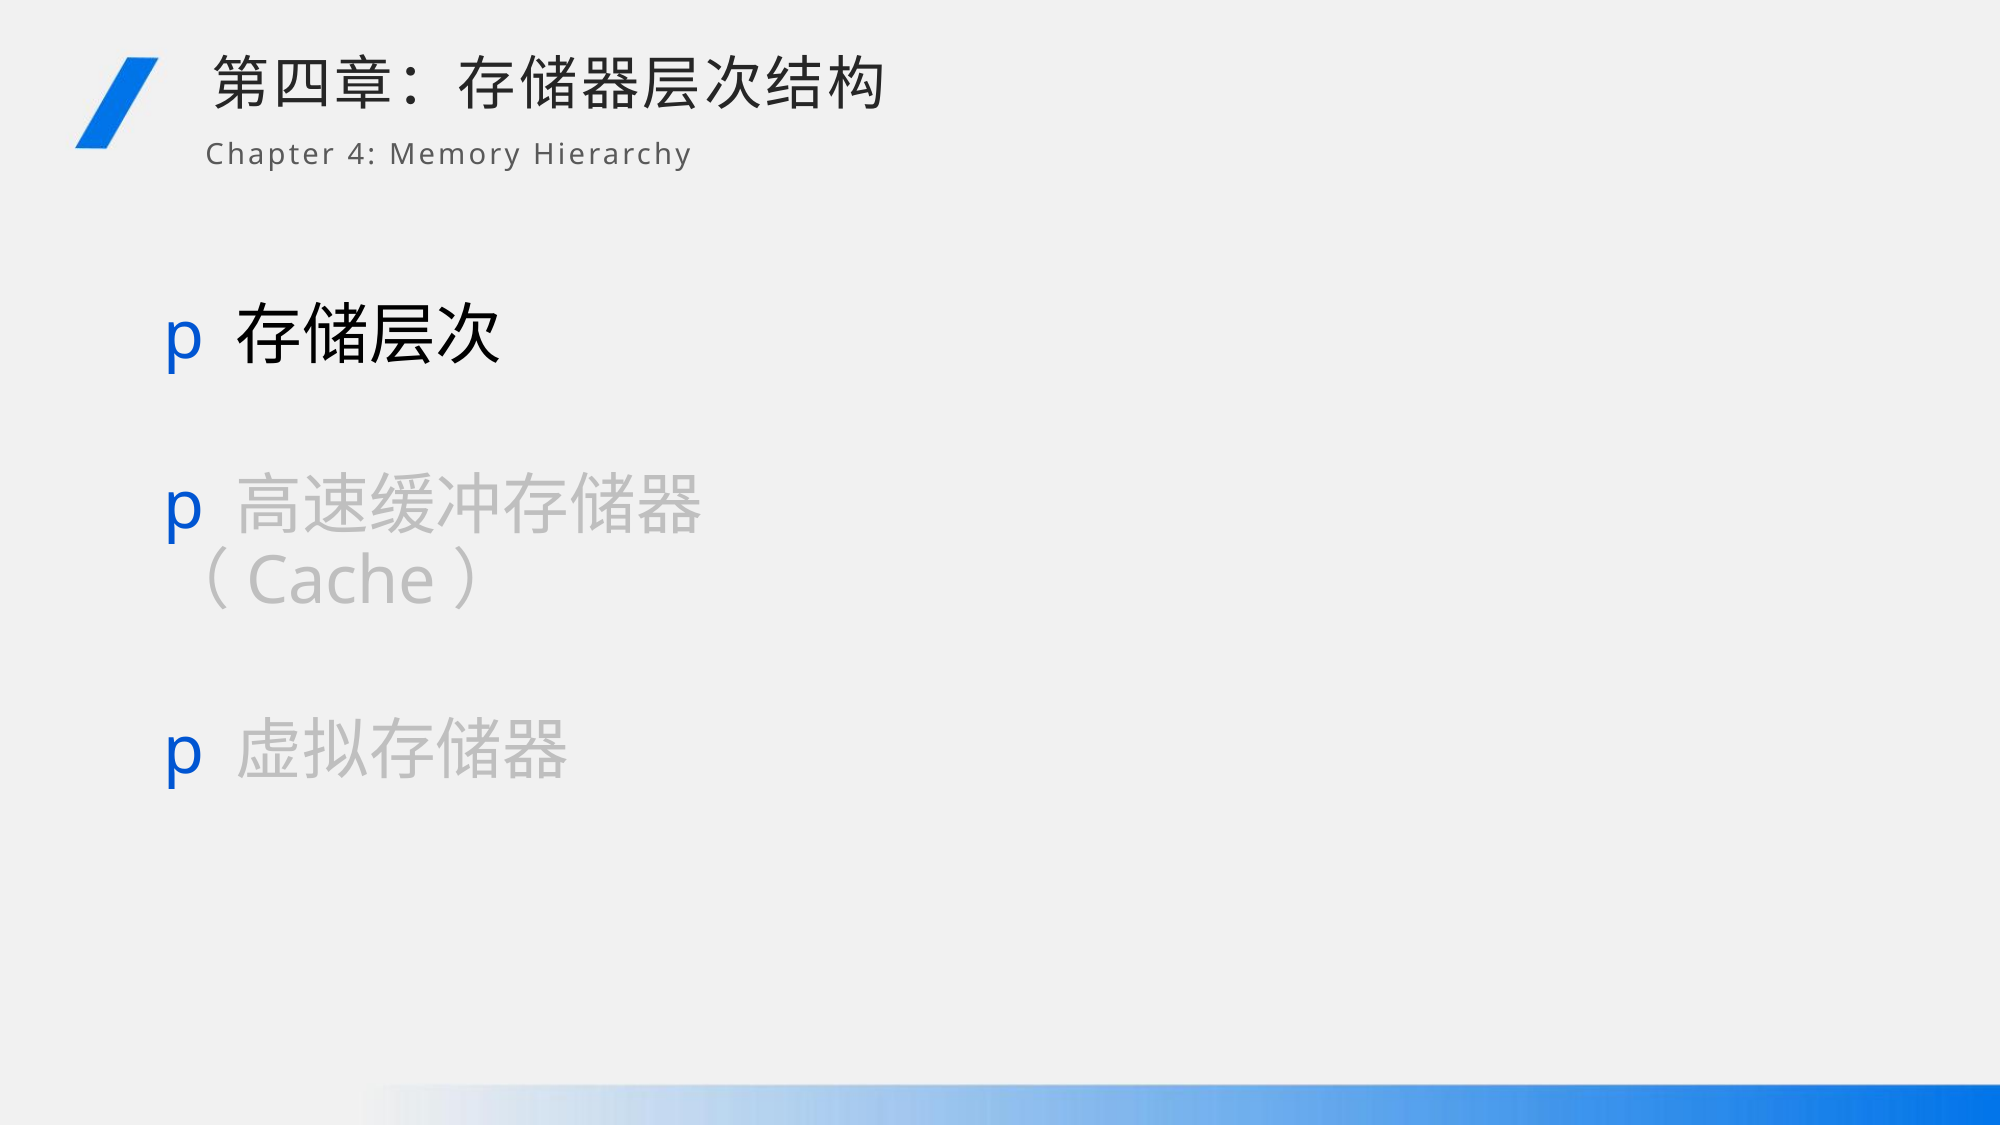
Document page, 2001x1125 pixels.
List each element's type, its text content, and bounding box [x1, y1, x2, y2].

text_box p高速缓冲存储器（Cache） p虚拟存储器 [163, 468, 1031, 788]
text_box [0, 0, 2000, 1125]
text_box 第四章：存储器层次结构 [211, 58, 913, 117]
text_box p存储层次 [163, 297, 531, 372]
text_box Chapter 4: Memory Hierarchy [205, 141, 706, 171]
